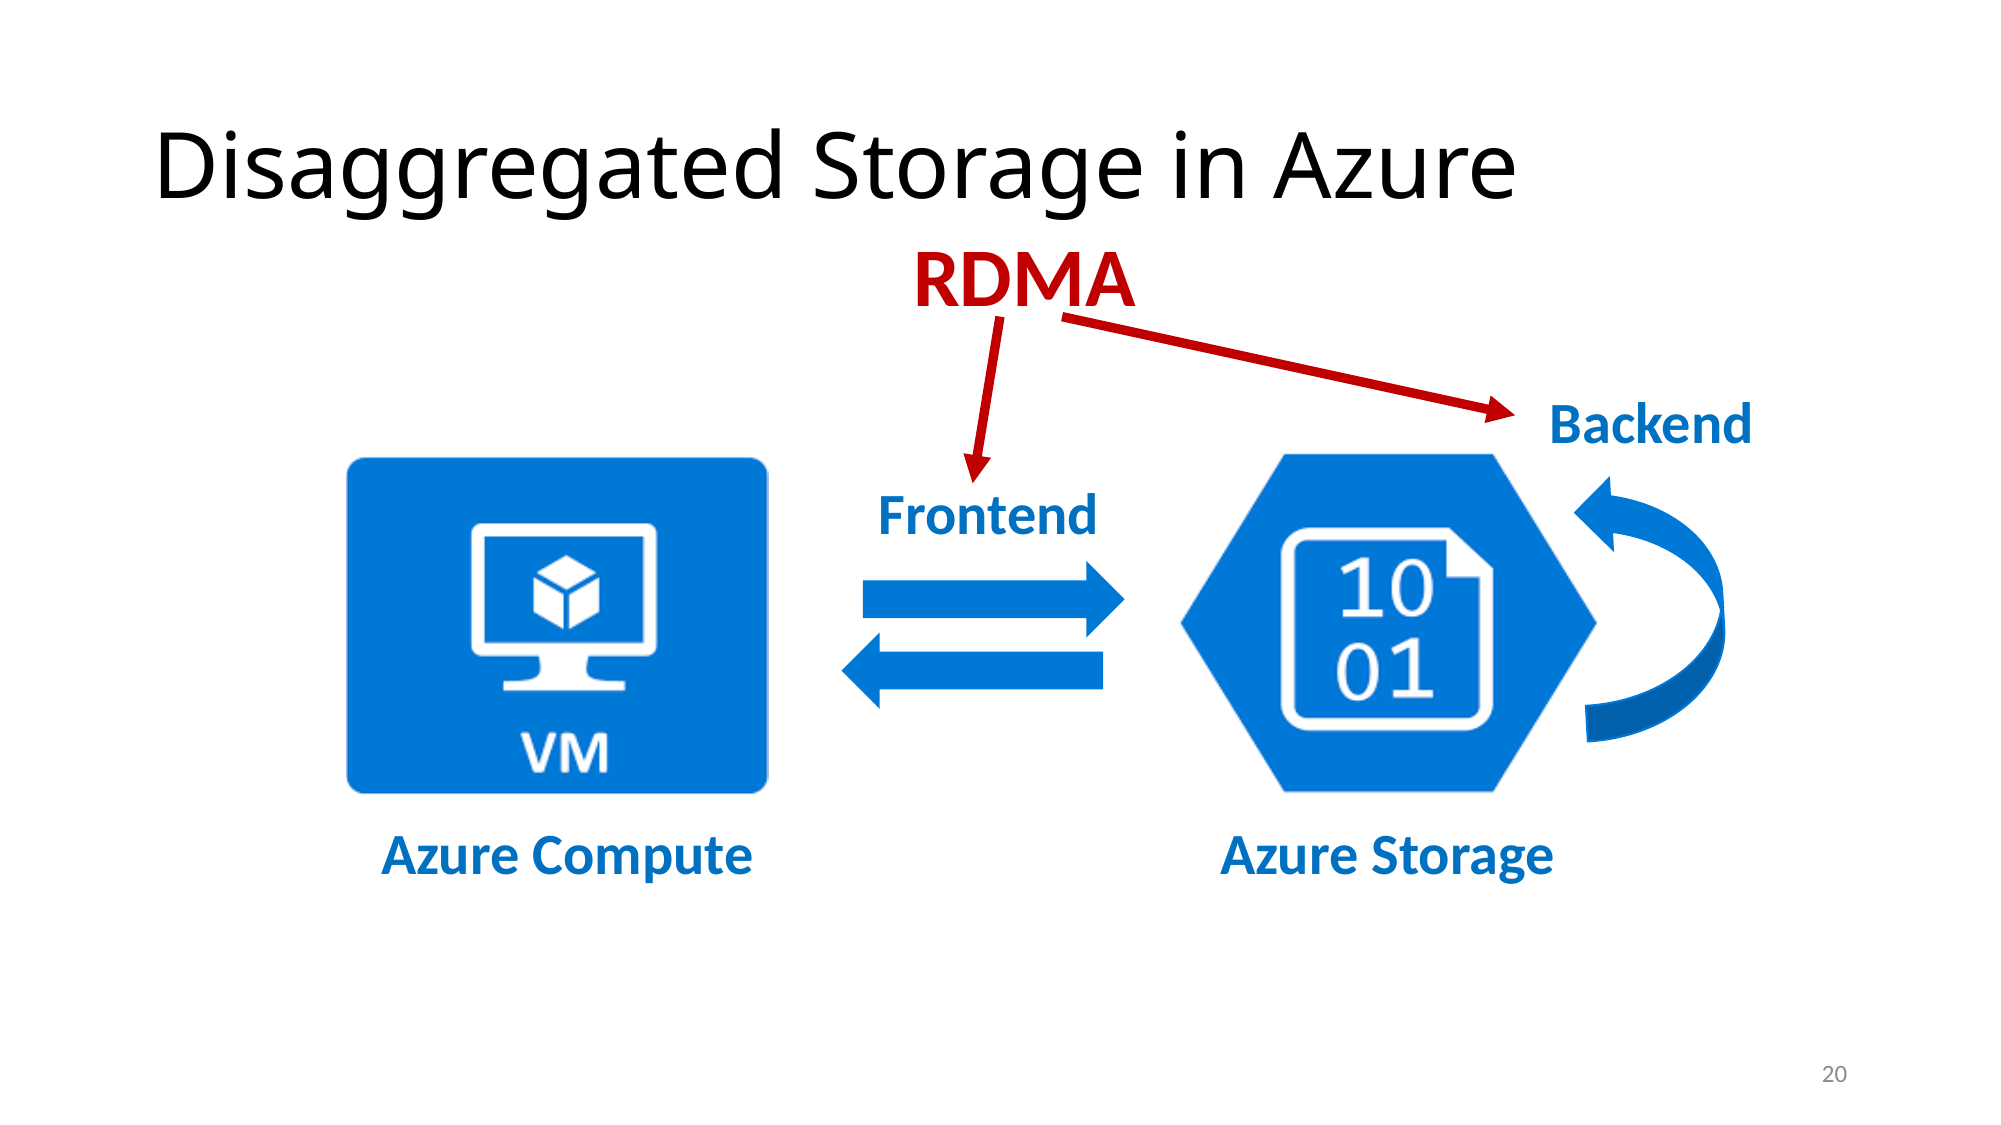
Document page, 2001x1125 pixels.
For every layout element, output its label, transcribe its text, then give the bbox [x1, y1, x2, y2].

text_box [1599, 476, 1726, 742]
picture [1176, 430, 1599, 823]
text_box Frontend [778, 469, 1176, 554]
text_box [841, 632, 1104, 709]
text_box Azure Storage [1176, 823, 1599, 894]
text_box Azure Compute [356, 808, 779, 894]
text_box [972, 316, 1000, 484]
text_box Backend [1440, 377, 1863, 462]
title Disaggregated Storage in Azure [137, 59, 1863, 278]
text_box [862, 561, 1125, 638]
text_box RDMA [865, 215, 1184, 331]
slide_number 20 [1412, 1042, 1863, 1103]
picture [346, 415, 769, 838]
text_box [1062, 316, 1516, 416]
